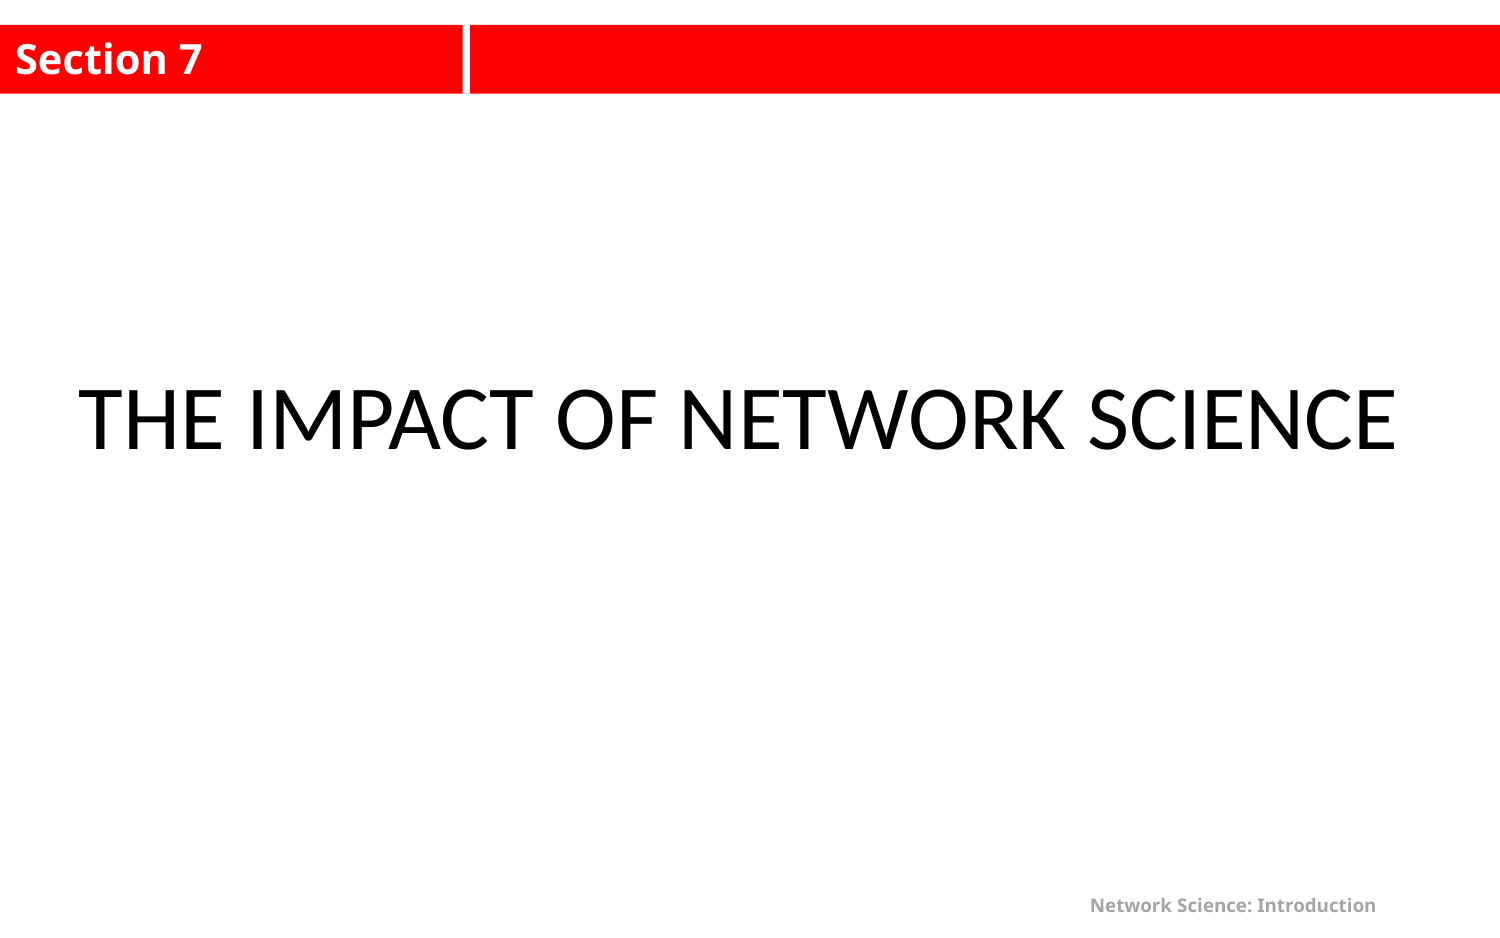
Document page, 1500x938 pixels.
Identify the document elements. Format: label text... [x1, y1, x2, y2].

text_box [462, 24, 470, 94]
text_box Section 7 [470, 24, 1500, 94]
text_box Network Science: Introduction [1074, 885, 1500, 924]
text_box THE IMPACT OF NETWORK SCIENCE [0, 350, 1500, 585]
text_box Section 7 [0, 24, 462, 94]
